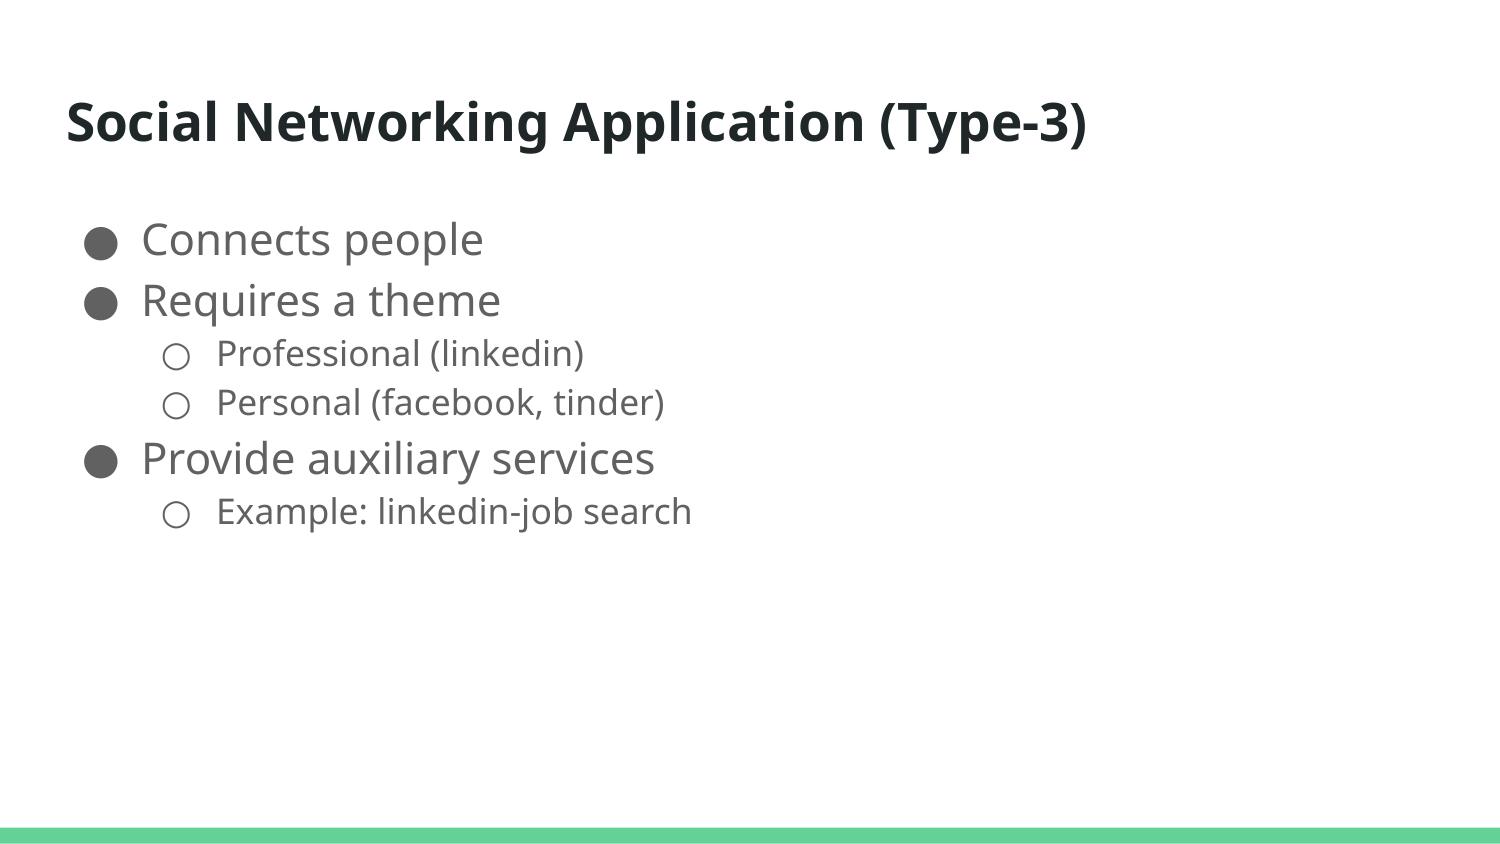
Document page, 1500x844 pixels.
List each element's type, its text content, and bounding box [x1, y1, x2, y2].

title Social Networking Application (Type-3) [51, 72, 1449, 167]
list Connects people Requires a theme Professional (linkedin) Personal (facebook, tinder) Provide auxiliary services Example: linkedin-job search [51, 189, 1449, 750]
